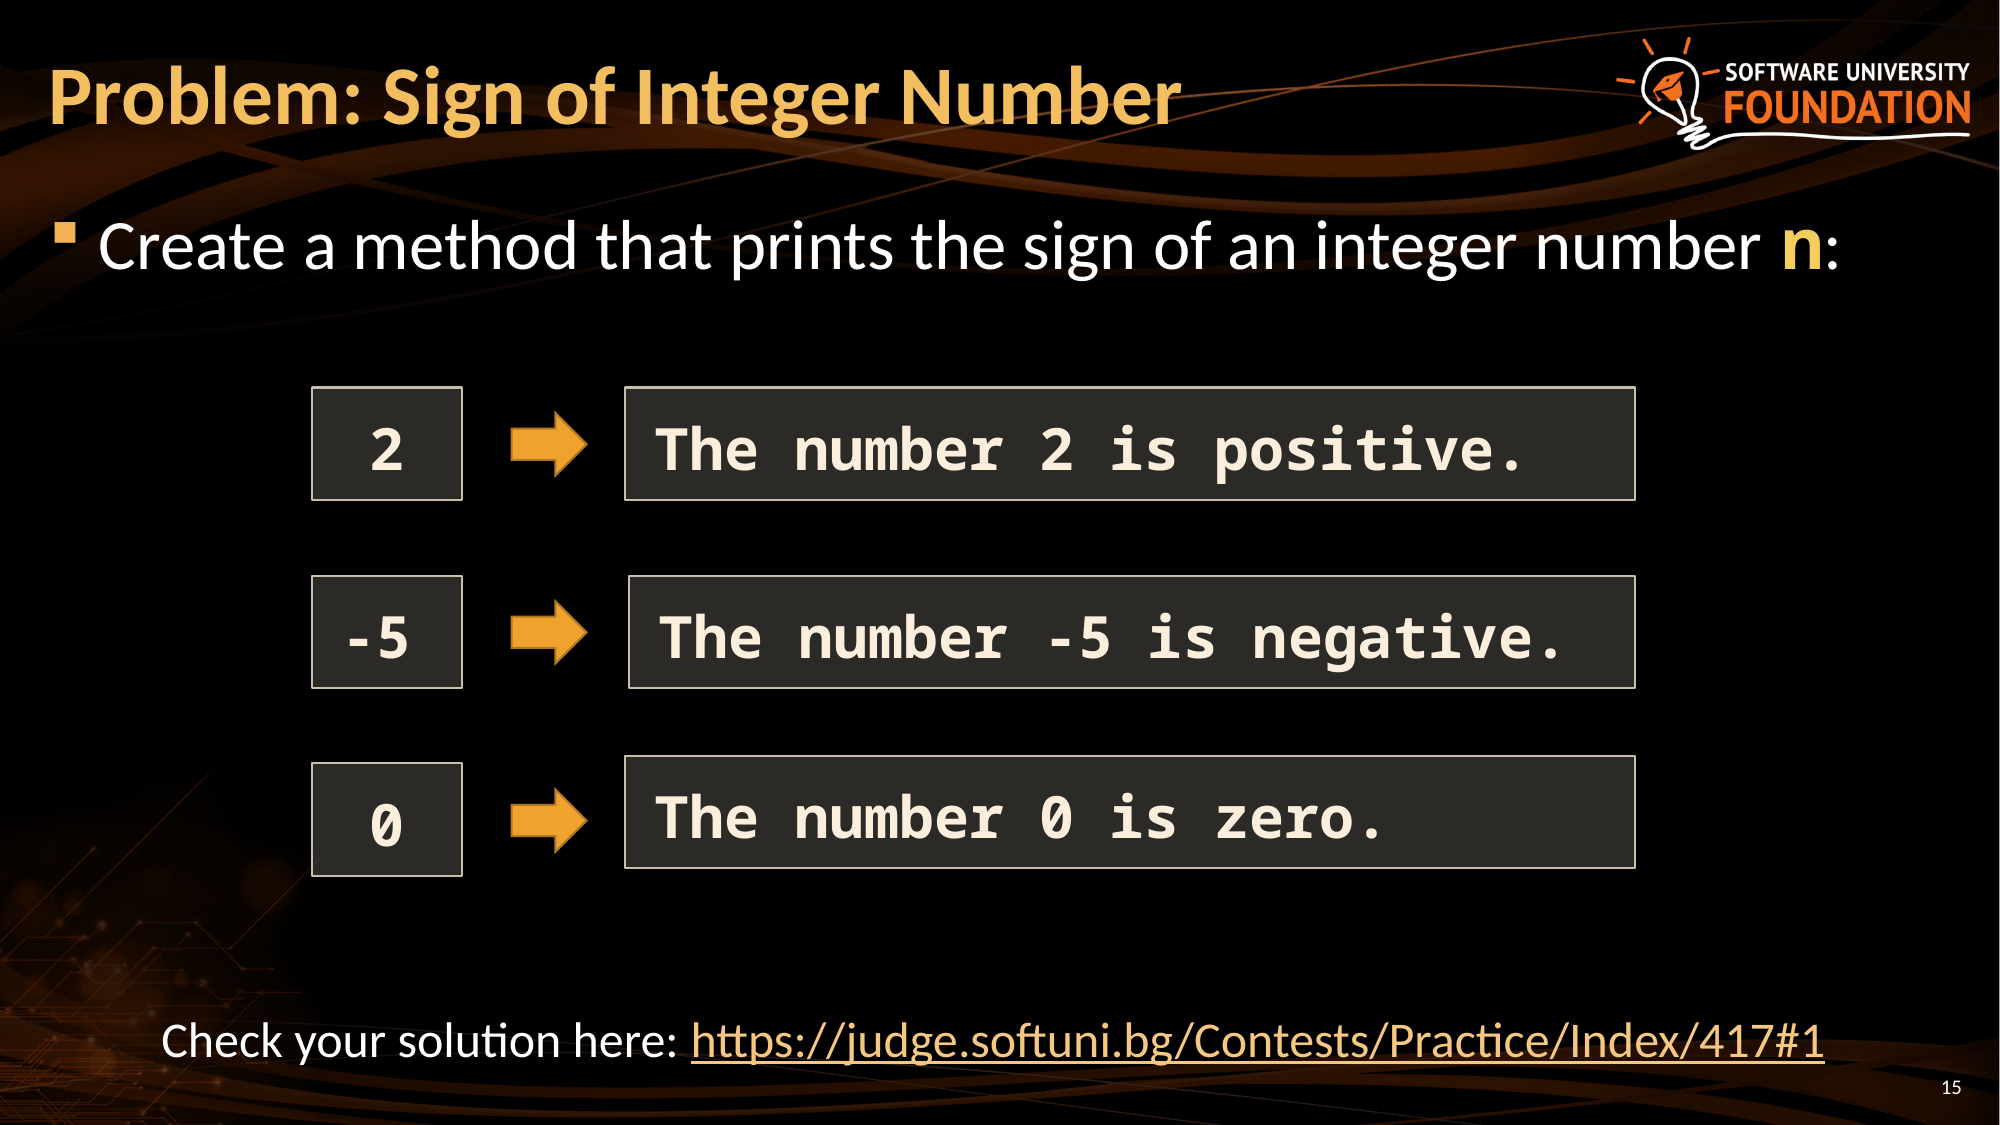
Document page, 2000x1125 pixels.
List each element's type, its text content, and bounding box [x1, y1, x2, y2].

text_box Check your solution here: https://judge.softuni.bg/Contests/Practice/Index/417#1 [124, 999, 1863, 1075]
text_box 2 [312, 387, 463, 500]
title Problem: Sign of Integer Number [30, 6, 1602, 189]
list Create a method that prints the sign of an integer number n: [31, 188, 1968, 1103]
text_box The number 2 is positive. [624, 387, 1635, 500]
text_box The number -5 is negative. [628, 575, 1635, 688]
text_box [510, 598, 589, 667]
text_box 0 [312, 763, 463, 876]
text_box -5 [312, 575, 463, 688]
text_box [510, 410, 589, 478]
picture [0, 0, 2000, 1125]
text_box [510, 786, 589, 855]
text_box The number 0 is zero. [624, 755, 1635, 868]
